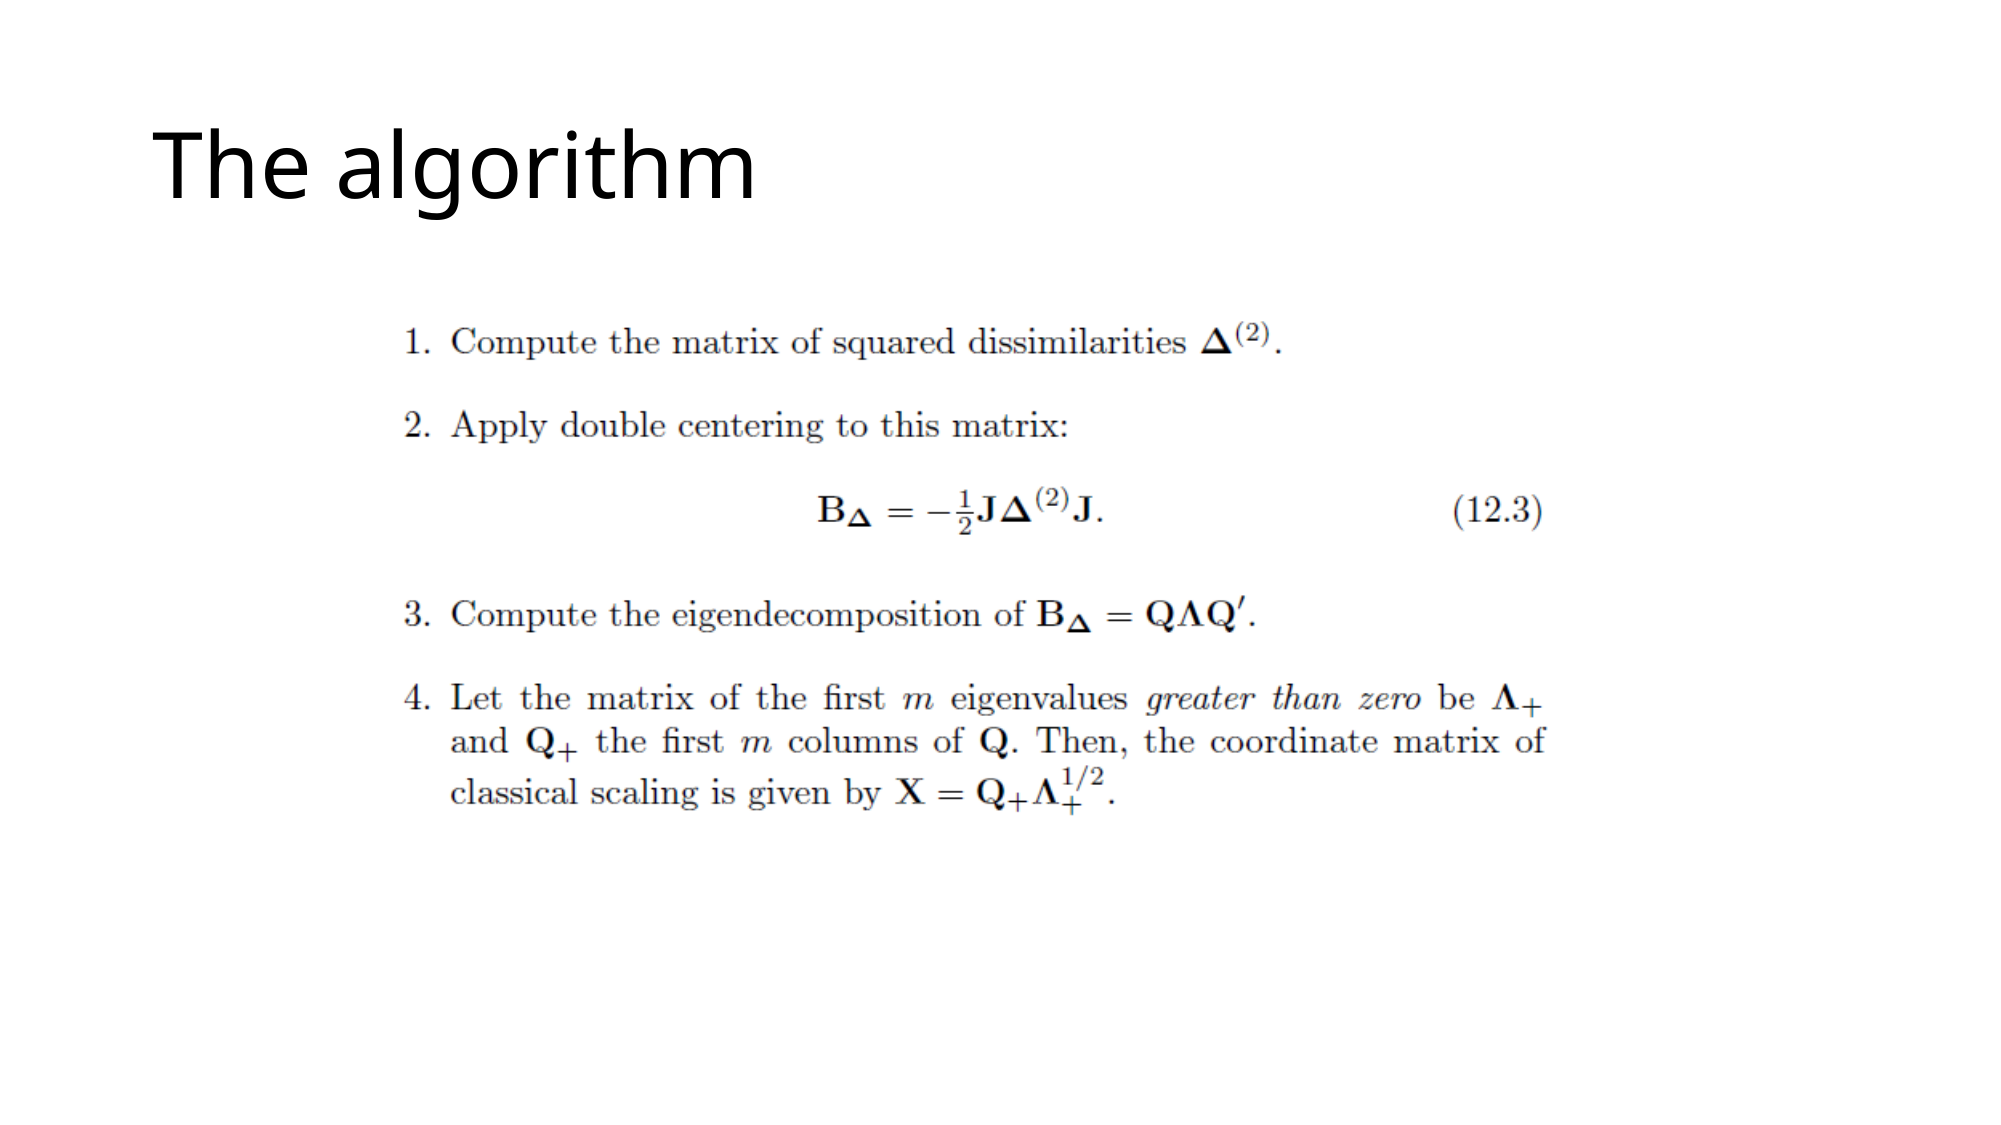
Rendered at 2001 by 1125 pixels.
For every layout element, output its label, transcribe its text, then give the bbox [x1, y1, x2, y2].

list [389, 304, 1562, 823]
title The algorithm [137, 59, 1863, 278]
